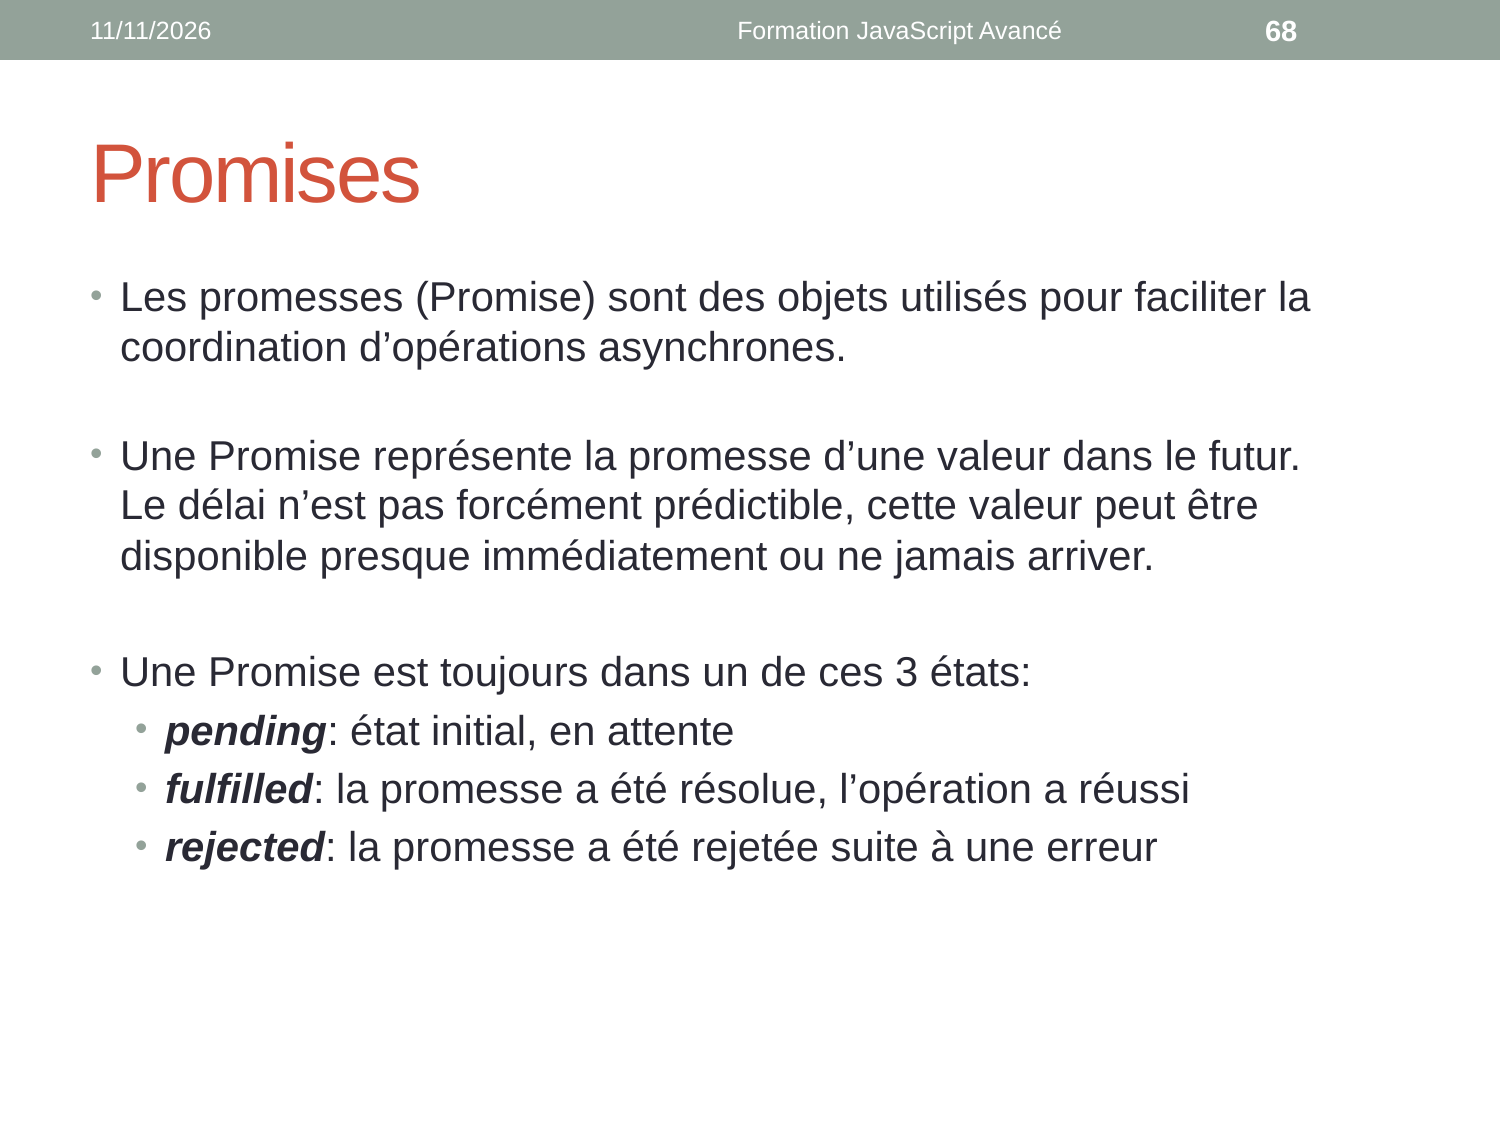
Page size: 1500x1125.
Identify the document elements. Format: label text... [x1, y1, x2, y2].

slide_number 68 [1250, 3, 1425, 57]
list Les promesses (Promise) sont des objets utilisés pour faciliter la coordination d’opérations asynchrones. Une Promise représente la promesse d’une valeur dans le futur. Le délai n’est pas forcément prédictible, cette valeur peut être disponible presque immédiatement ou ne jamais arriver. Une Promise est toujours dans un de ces 3 états: pending: état initial, en attente fulfilled: la promesse a été résolue, l’opération a réussi rejected: la promesse a été rejetée suite à une erreur [75, 262, 1425, 1063]
title Promises [75, 87, 1425, 250]
footer Formation JavaScript Avancé [562, 3, 1238, 57]
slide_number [75, 3, 550, 57]
